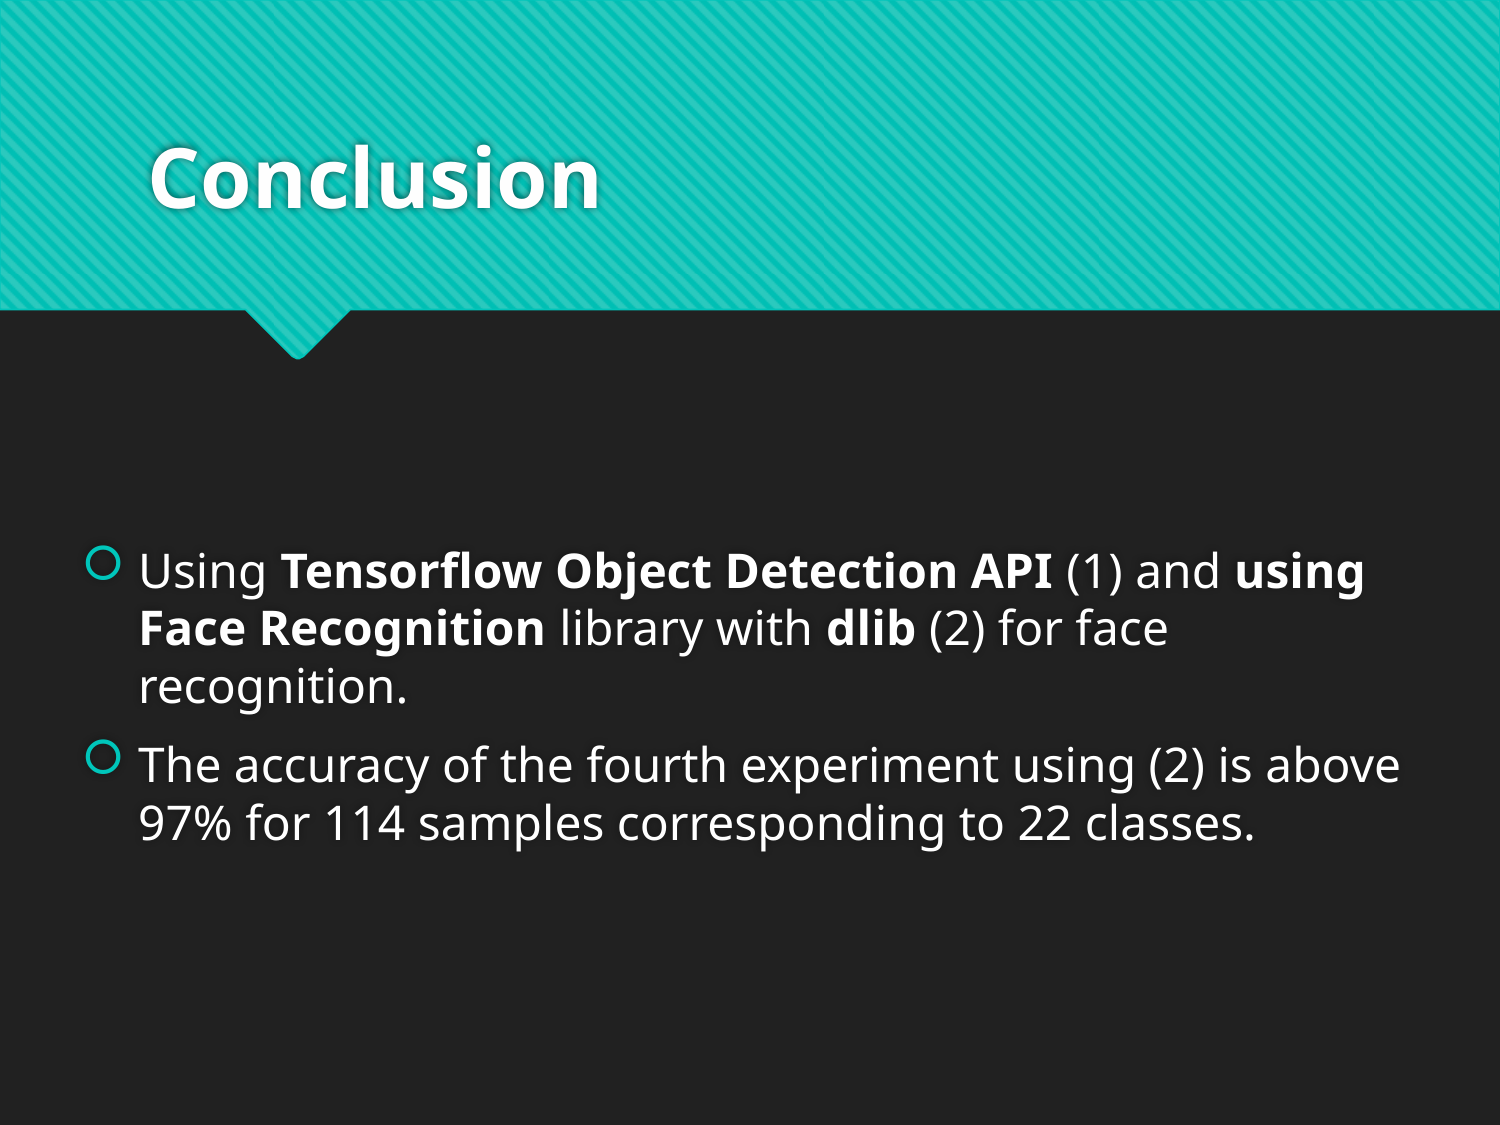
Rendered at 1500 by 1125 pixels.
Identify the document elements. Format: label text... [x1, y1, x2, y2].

list Using Tensorflow Object Detection API (1) and using Face Recognition library with dlib (2) for face recognition. The accuracy of the fourth experiment using (2) is above 97% for 114 samples corresponding to 22 classes. [66, 366, 1462, 1024]
title Conclusion [132, 73, 1368, 233]
